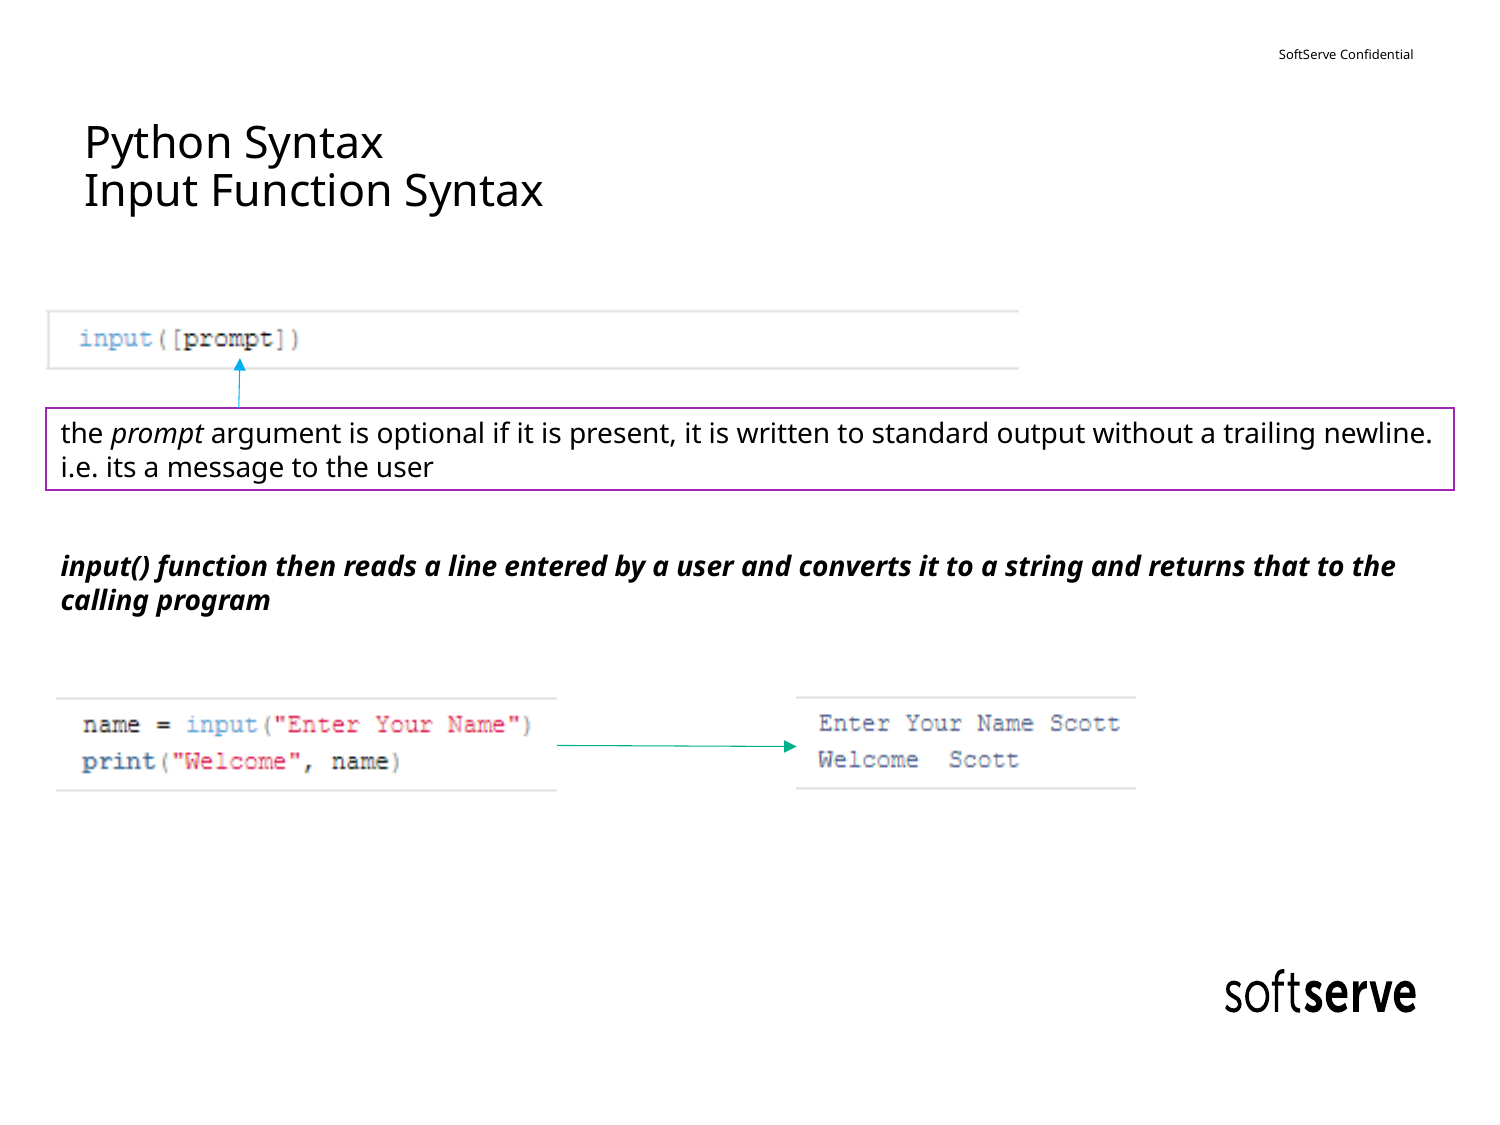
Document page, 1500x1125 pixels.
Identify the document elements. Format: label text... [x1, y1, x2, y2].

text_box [45, 298, 1454, 800]
title Python Syntax Input Function Syntax [84, 112, 1416, 225]
